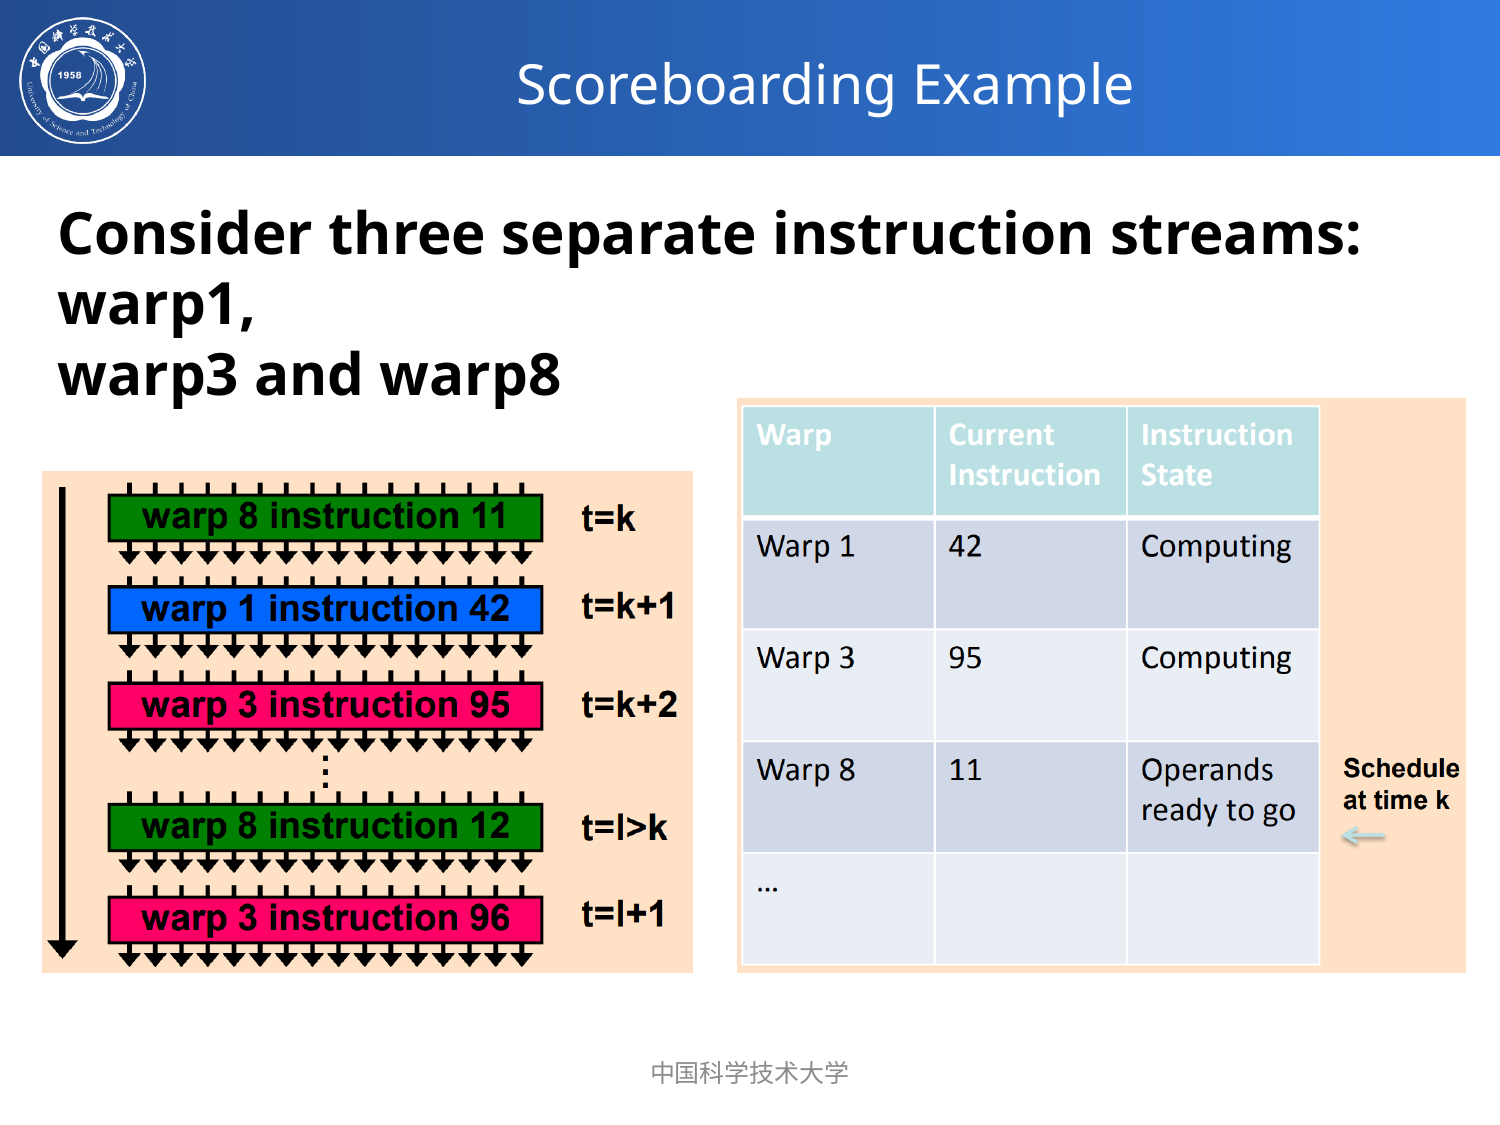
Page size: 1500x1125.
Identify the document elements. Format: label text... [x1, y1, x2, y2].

footer 中国科学技术大学 [512, 1042, 988, 1103]
picture [42, 470, 693, 973]
text_box Consider three separate instruction streams: warp1, warp3 and warp8 [42, 189, 1458, 414]
picture [19, 17, 146, 144]
picture [737, 398, 1467, 974]
title Scoreboarding Example [151, 41, 1500, 190]
